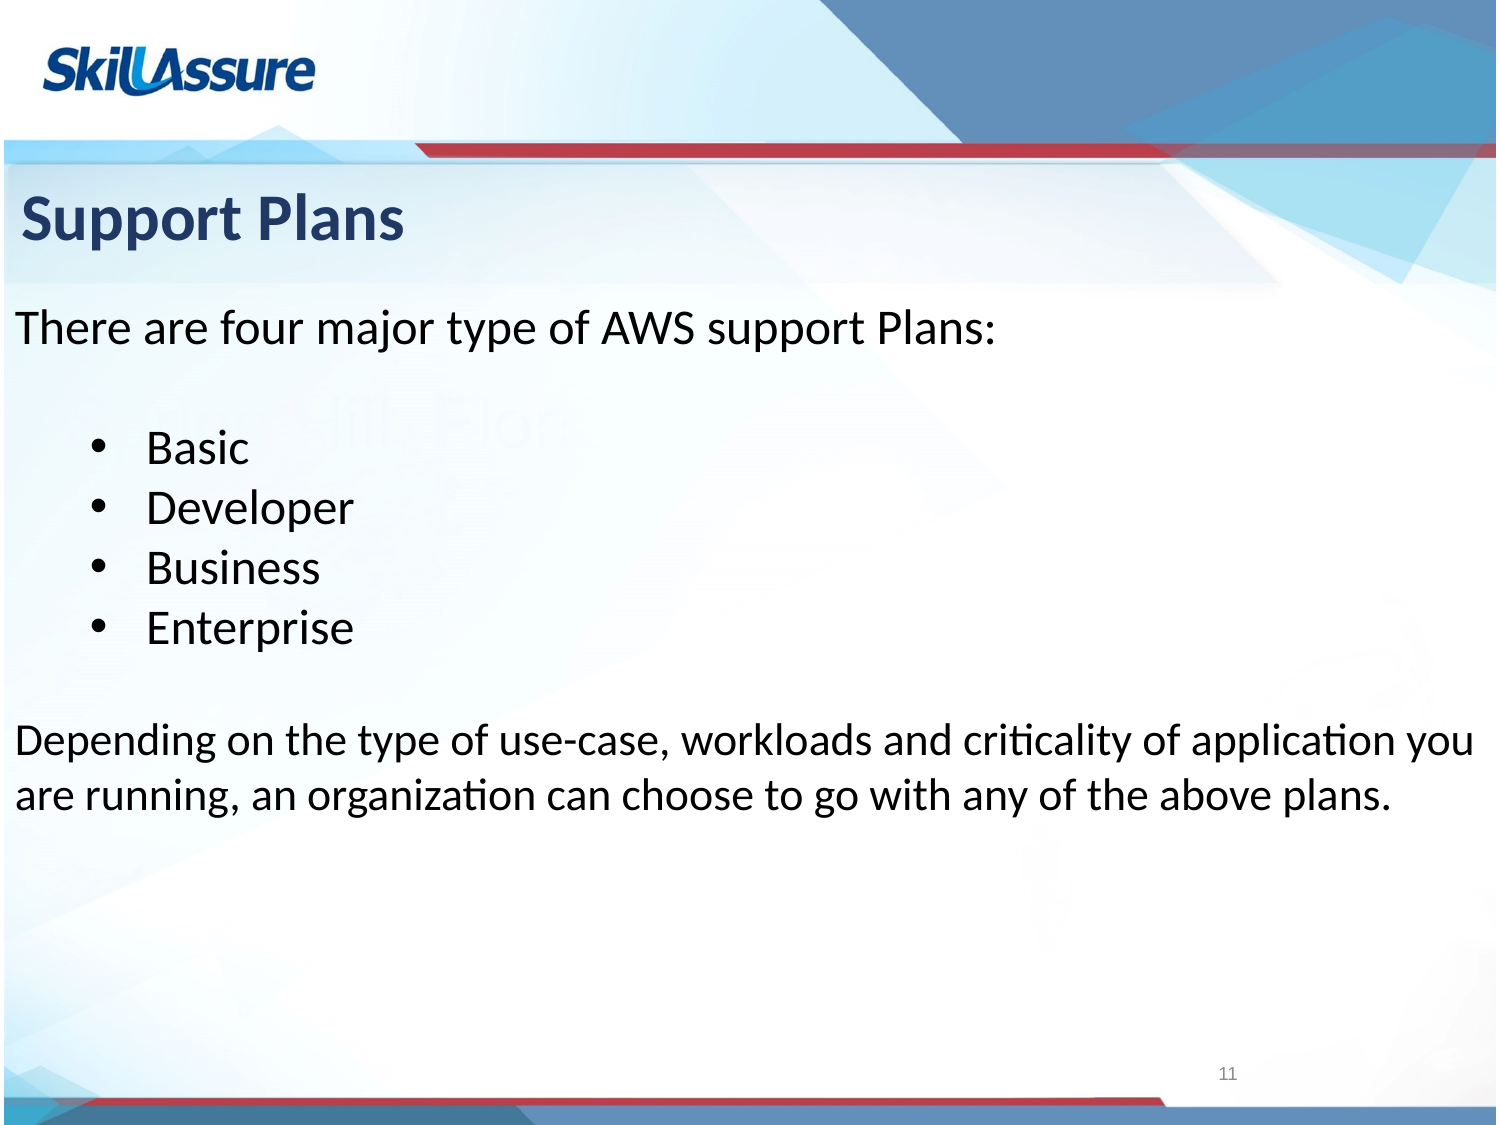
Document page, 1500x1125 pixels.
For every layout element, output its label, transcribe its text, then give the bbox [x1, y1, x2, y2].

picture [4, 0, 1496, 287]
text_box Support Plans [6, 166, 421, 262]
picture [4, 828, 1496, 1125]
slide_number 11 [1059, 1042, 1397, 1103]
text_box There are four major type of AWS support Plans: Basic Developer Business Enterprise Depending on the type of use-case, workloads and criticality of application you are running, an organization can choose to go with any of the above plans. [0, 287, 1500, 828]
